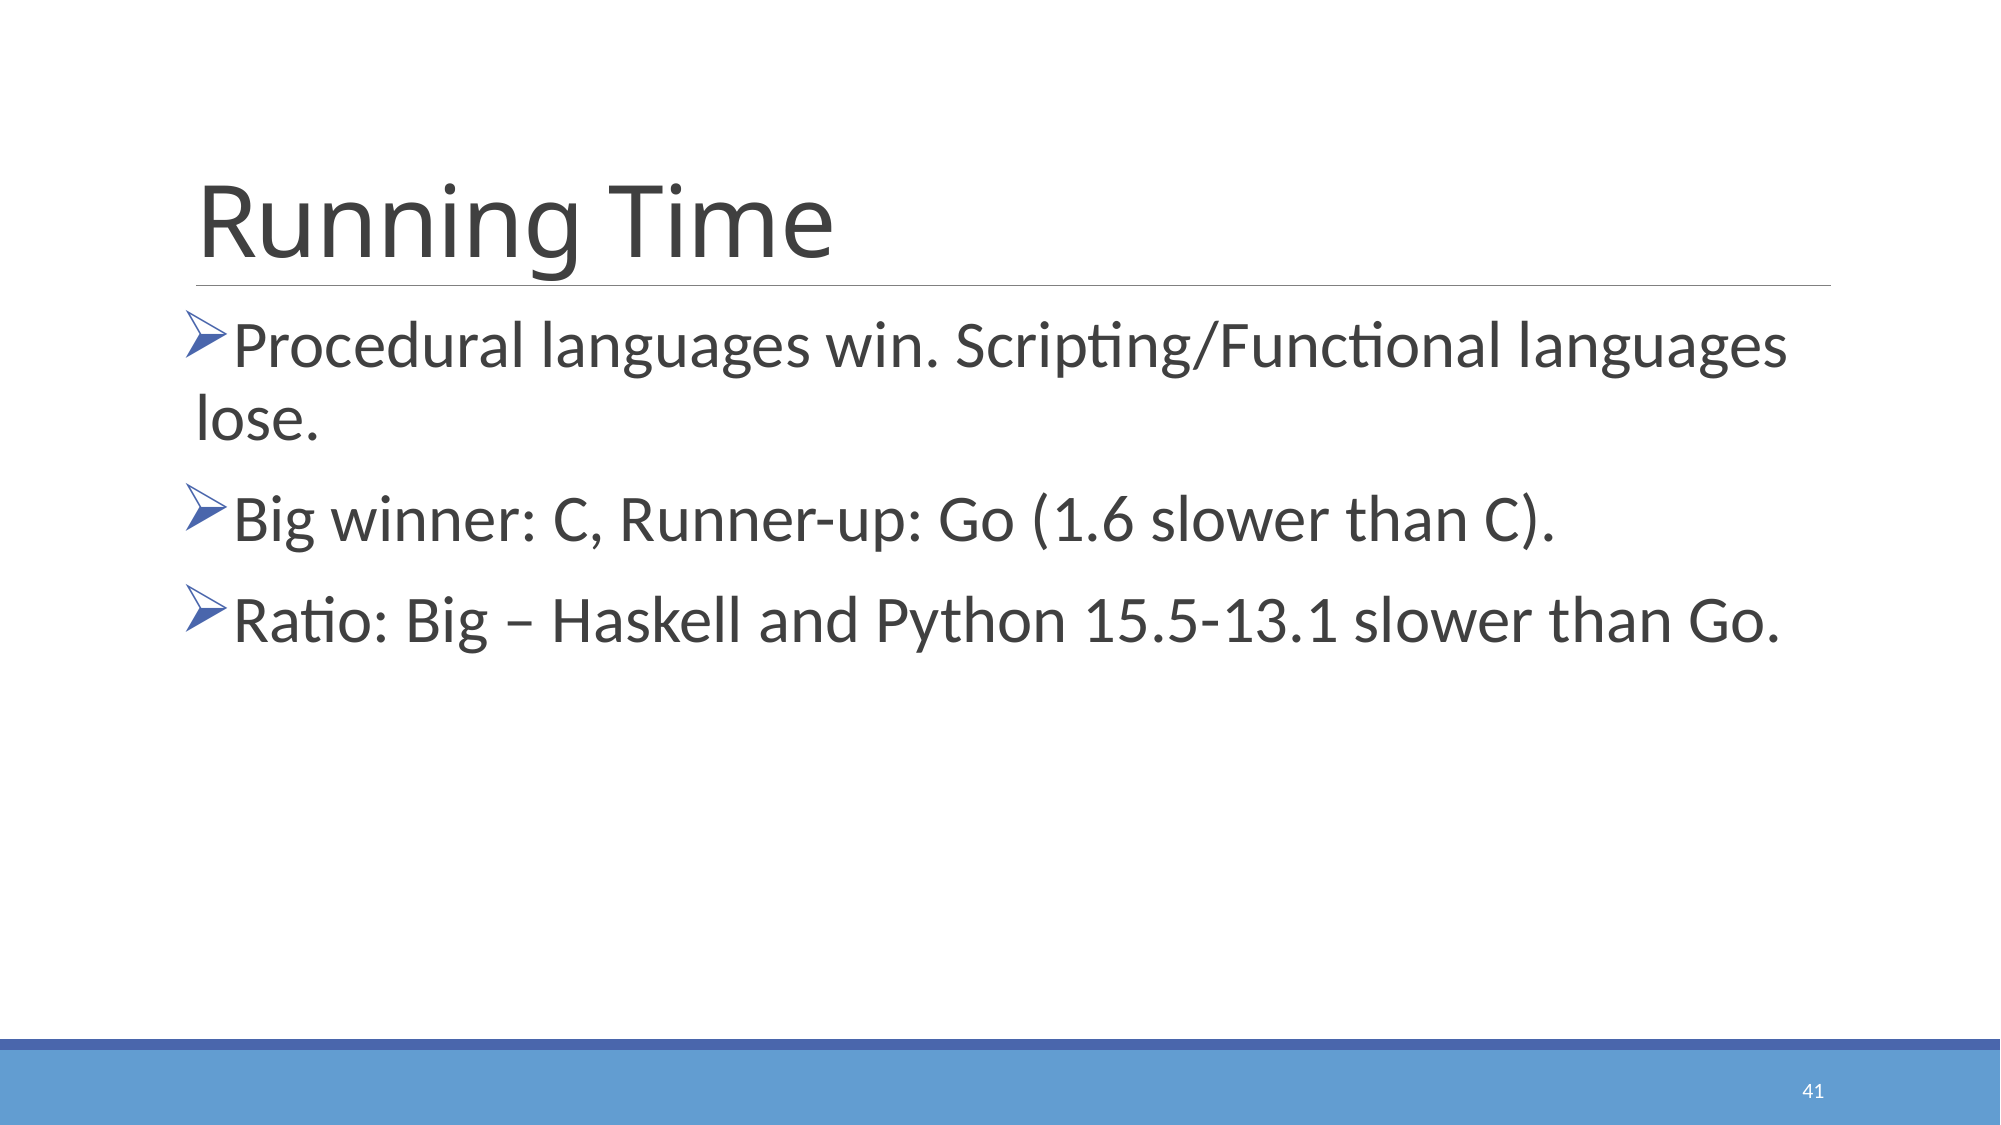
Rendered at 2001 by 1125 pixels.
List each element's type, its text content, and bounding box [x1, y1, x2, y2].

slide_number 41 [1624, 1059, 1840, 1120]
title Running Time [180, 47, 1830, 285]
list Procedural languages win. Scripting/Functional languages lose. Big winner: C, Runner-up: Go (1.6 slower than C). Ratio: Big – Haskell and Python 15.5-13.1 slower than Go. [180, 302, 1830, 963]
